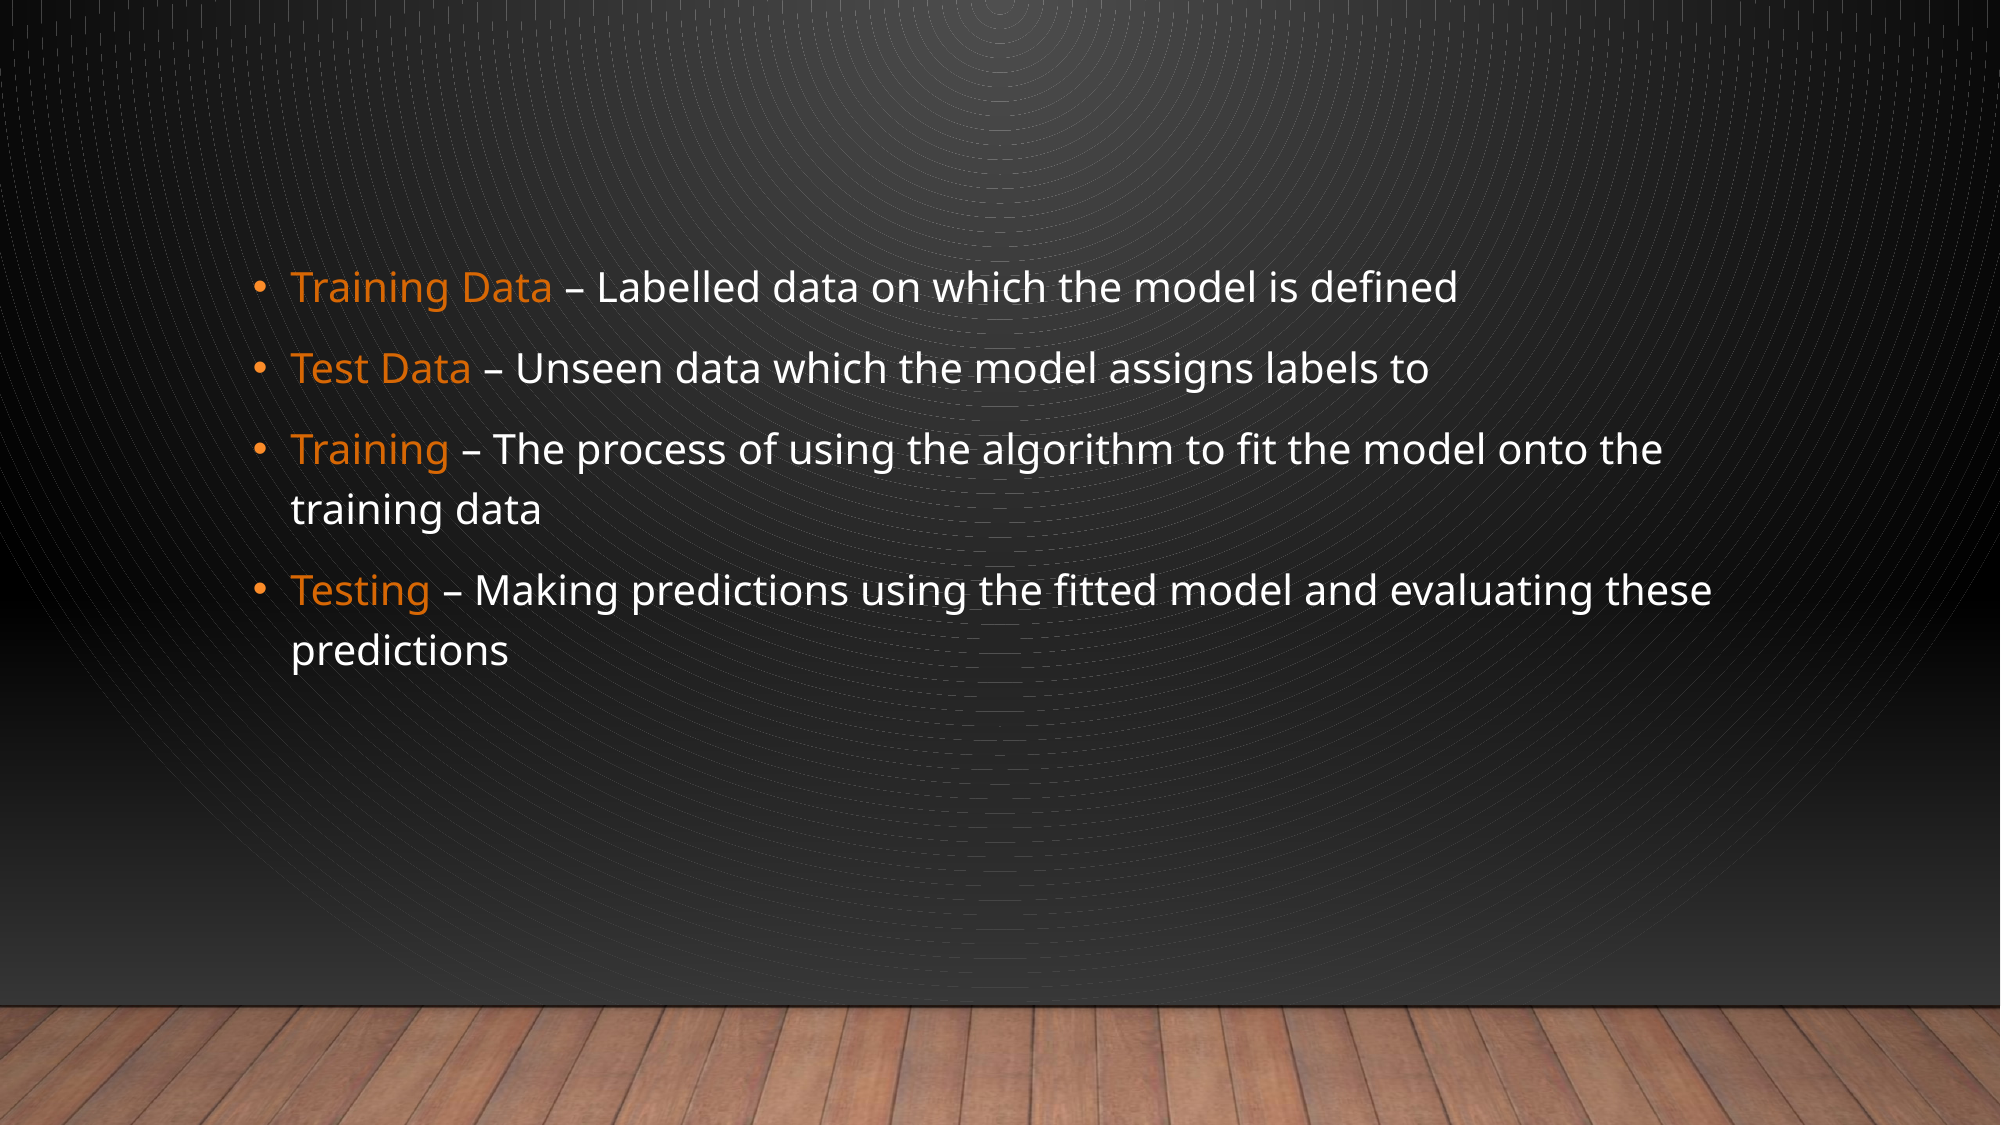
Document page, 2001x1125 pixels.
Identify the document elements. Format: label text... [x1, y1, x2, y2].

list Training Data – Labelled data on which the model is defined Test Data – Unseen data which the model assigns labels to Training – The process of using the algorithm to fit the model onto the training data Testing – Making predictions using the fitted model and evaluating these predictions [237, 243, 1763, 810]
picture [0, 1005, 2000, 1125]
